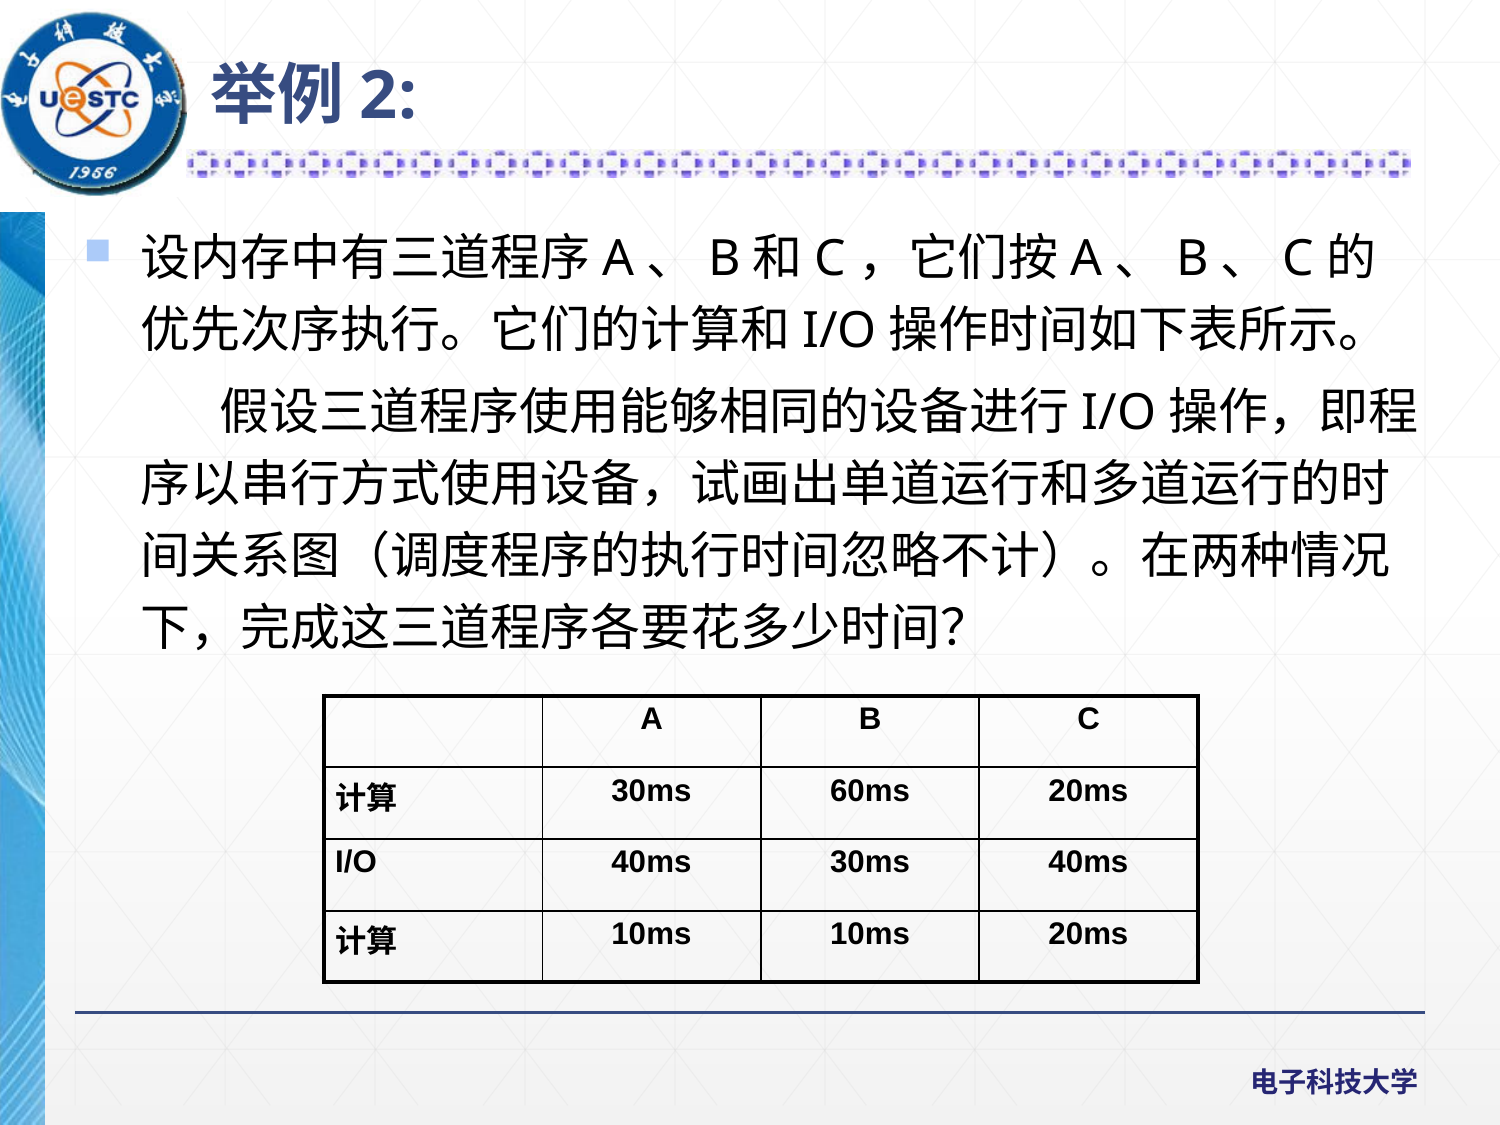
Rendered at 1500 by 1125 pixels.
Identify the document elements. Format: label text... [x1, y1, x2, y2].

text_box 举例2: [195, 53, 1119, 133]
table_cell 30ms [543, 768, 760, 838]
table_cell 10ms [762, 912, 978, 980]
table_header [326, 698, 542, 766]
table_cell 计算 [326, 768, 542, 838]
table_cell 20ms [980, 912, 1196, 980]
picture [0, 212, 45, 1125]
table_header A [543, 698, 760, 766]
picture [0, 0, 1411, 197]
text_box 设内存中有三道程序A、B和C，它们按A、B、C的优先次序执行。它们的计算和I/O操作时间如下表所示。 假设三道程序使用能够相同的设备进行I/O操作，即程序以串行方式使用设备，试画出单道运行和多道运行的时间关系图（调度程序的执行时间忽略不计）。在两种情况下，完成这三道程序各要花多少时间？ [69, 206, 1434, 646]
table_cell 10ms [543, 912, 760, 980]
table_header C [980, 698, 1196, 766]
table_cell 40ms [543, 840, 760, 910]
table_cell 60ms [762, 768, 978, 838]
table_cell 20ms [980, 768, 1196, 838]
table_cell I/O [326, 840, 542, 910]
table_cell 40ms [980, 840, 1196, 910]
table_cell 30ms [762, 840, 978, 910]
table_cell 计算 [326, 912, 542, 980]
table_header B [762, 698, 978, 766]
